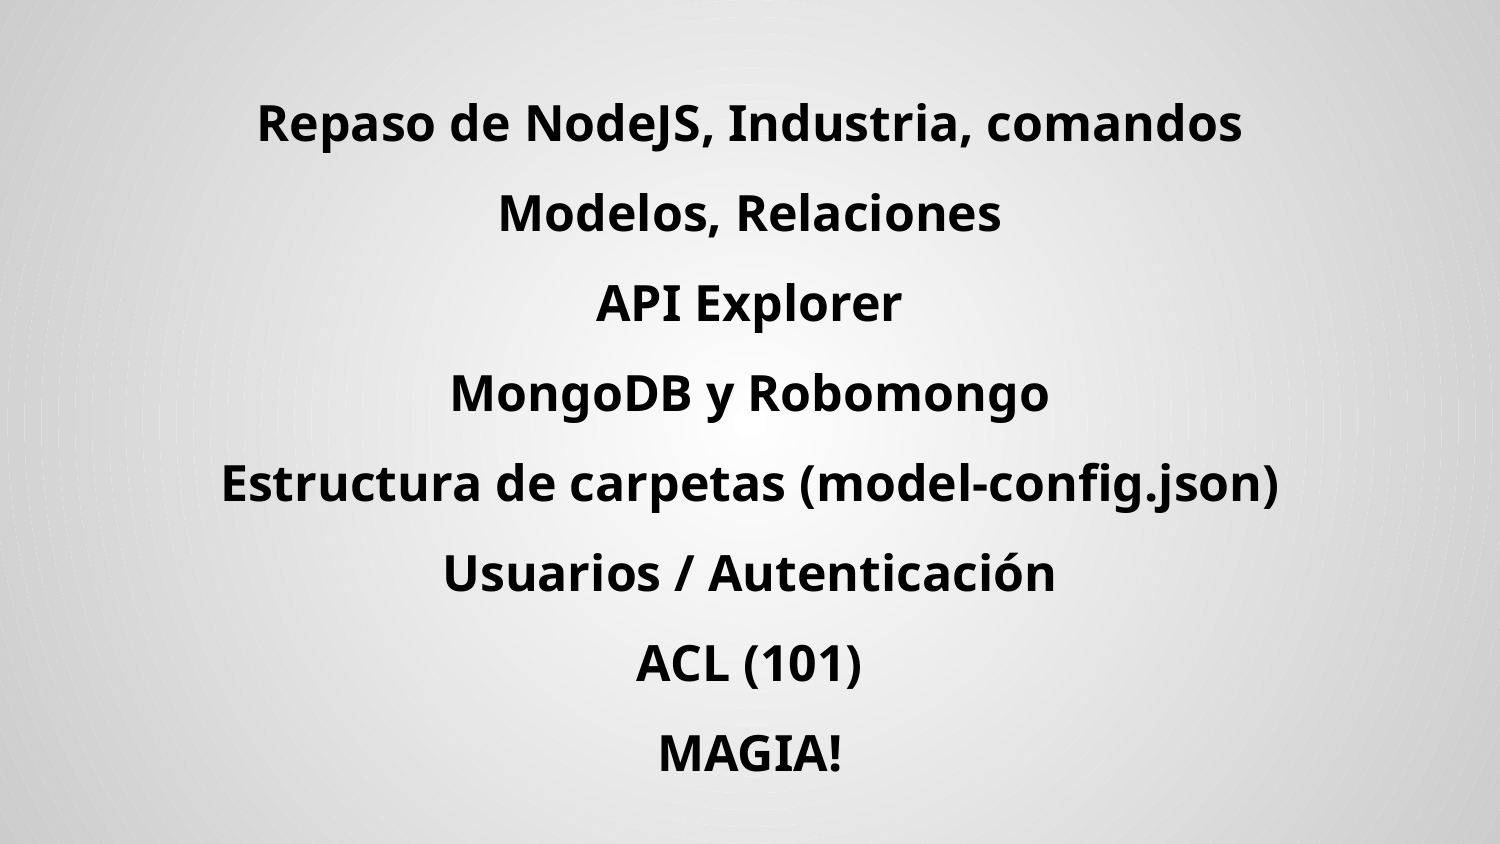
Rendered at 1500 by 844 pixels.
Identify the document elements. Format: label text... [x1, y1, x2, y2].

title Repaso de NodeJS, Industria, comandos Modelos, Relaciones API Explorer MongoDB y Robomongo Estructura de carpetas (model-config.json) Usuarios / Autenticación ACL (101) MAGIA! [47, 56, 1453, 787]
